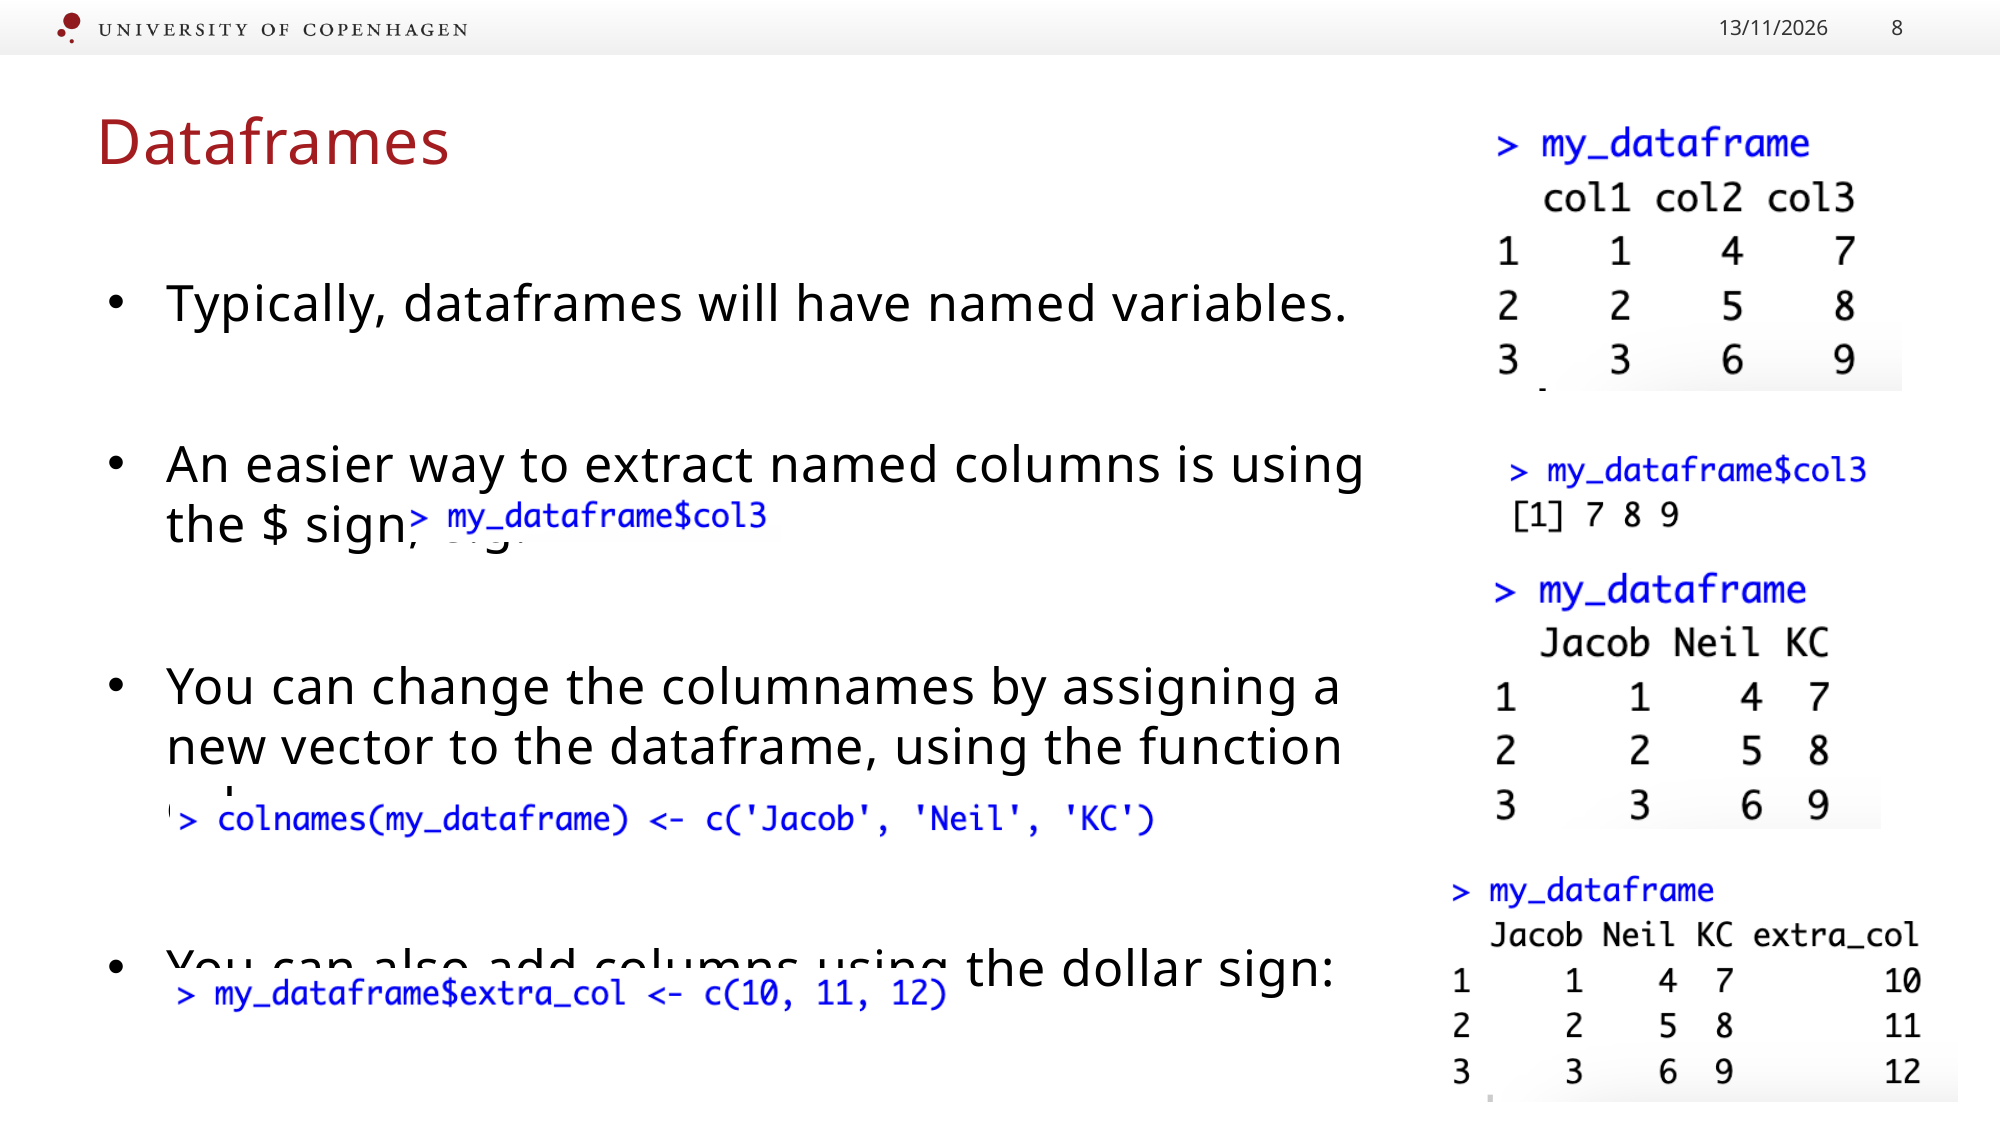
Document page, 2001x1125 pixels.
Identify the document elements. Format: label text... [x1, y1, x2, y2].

picture [1507, 454, 1881, 542]
picture [1486, 568, 1881, 829]
picture [1447, 874, 1958, 1102]
picture [405, 495, 781, 542]
picture [170, 796, 1173, 845]
picture [1486, 124, 1902, 391]
picture [170, 968, 957, 1024]
title Dataframes [96, 101, 1904, 244]
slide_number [1694, 14, 1829, 43]
list Typically, dataframes will have named variables. An easier way to extract named columns is using the $ sign, e.g. You can change the columnames by assigning a new vector to the dataframe, using the function colnames: You can also add columns using the dollar sign: [107, 271, 1454, 1038]
slide_number 8 [1840, 14, 1904, 43]
picture [92, 15, 475, 42]
